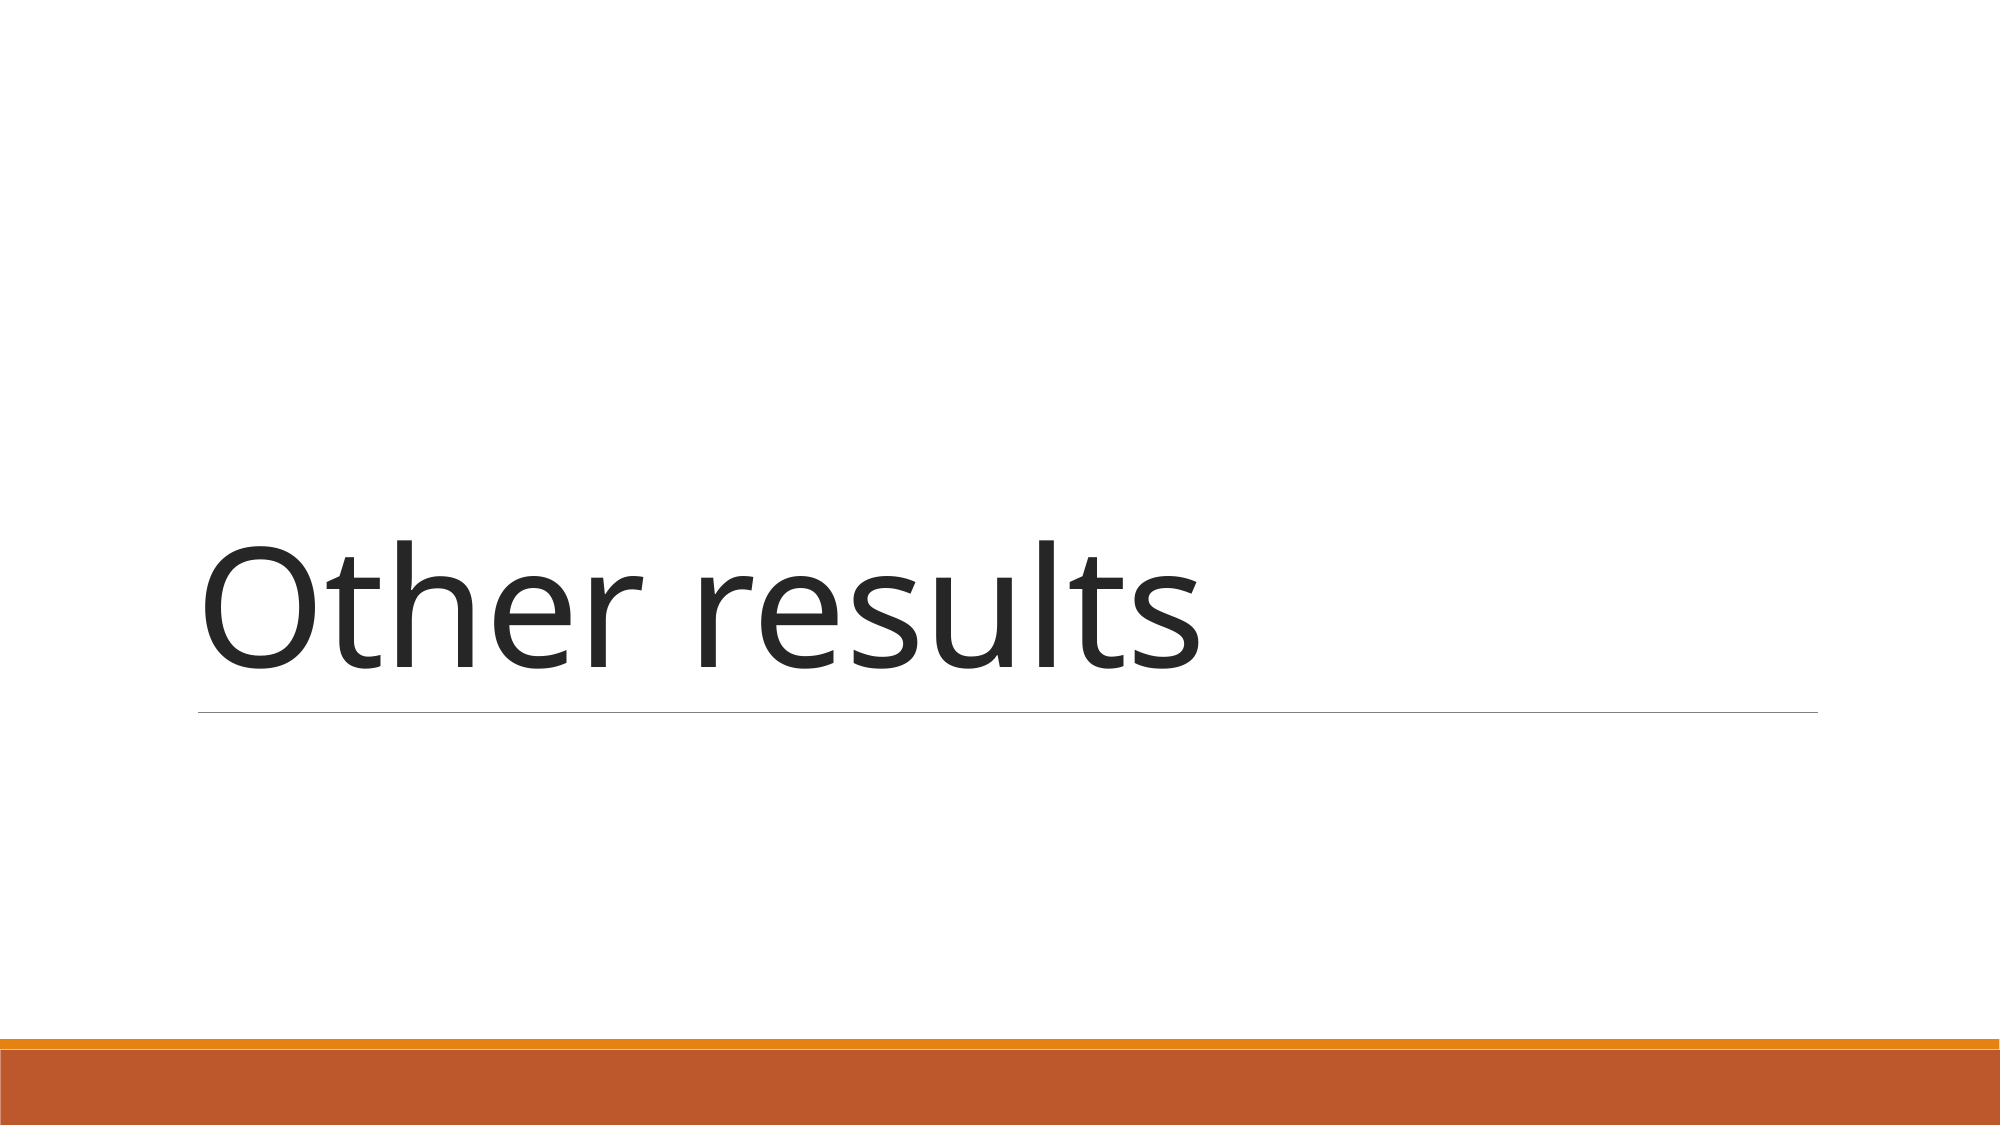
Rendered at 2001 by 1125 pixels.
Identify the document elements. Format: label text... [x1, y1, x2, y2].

title Other results [180, 124, 1830, 710]
